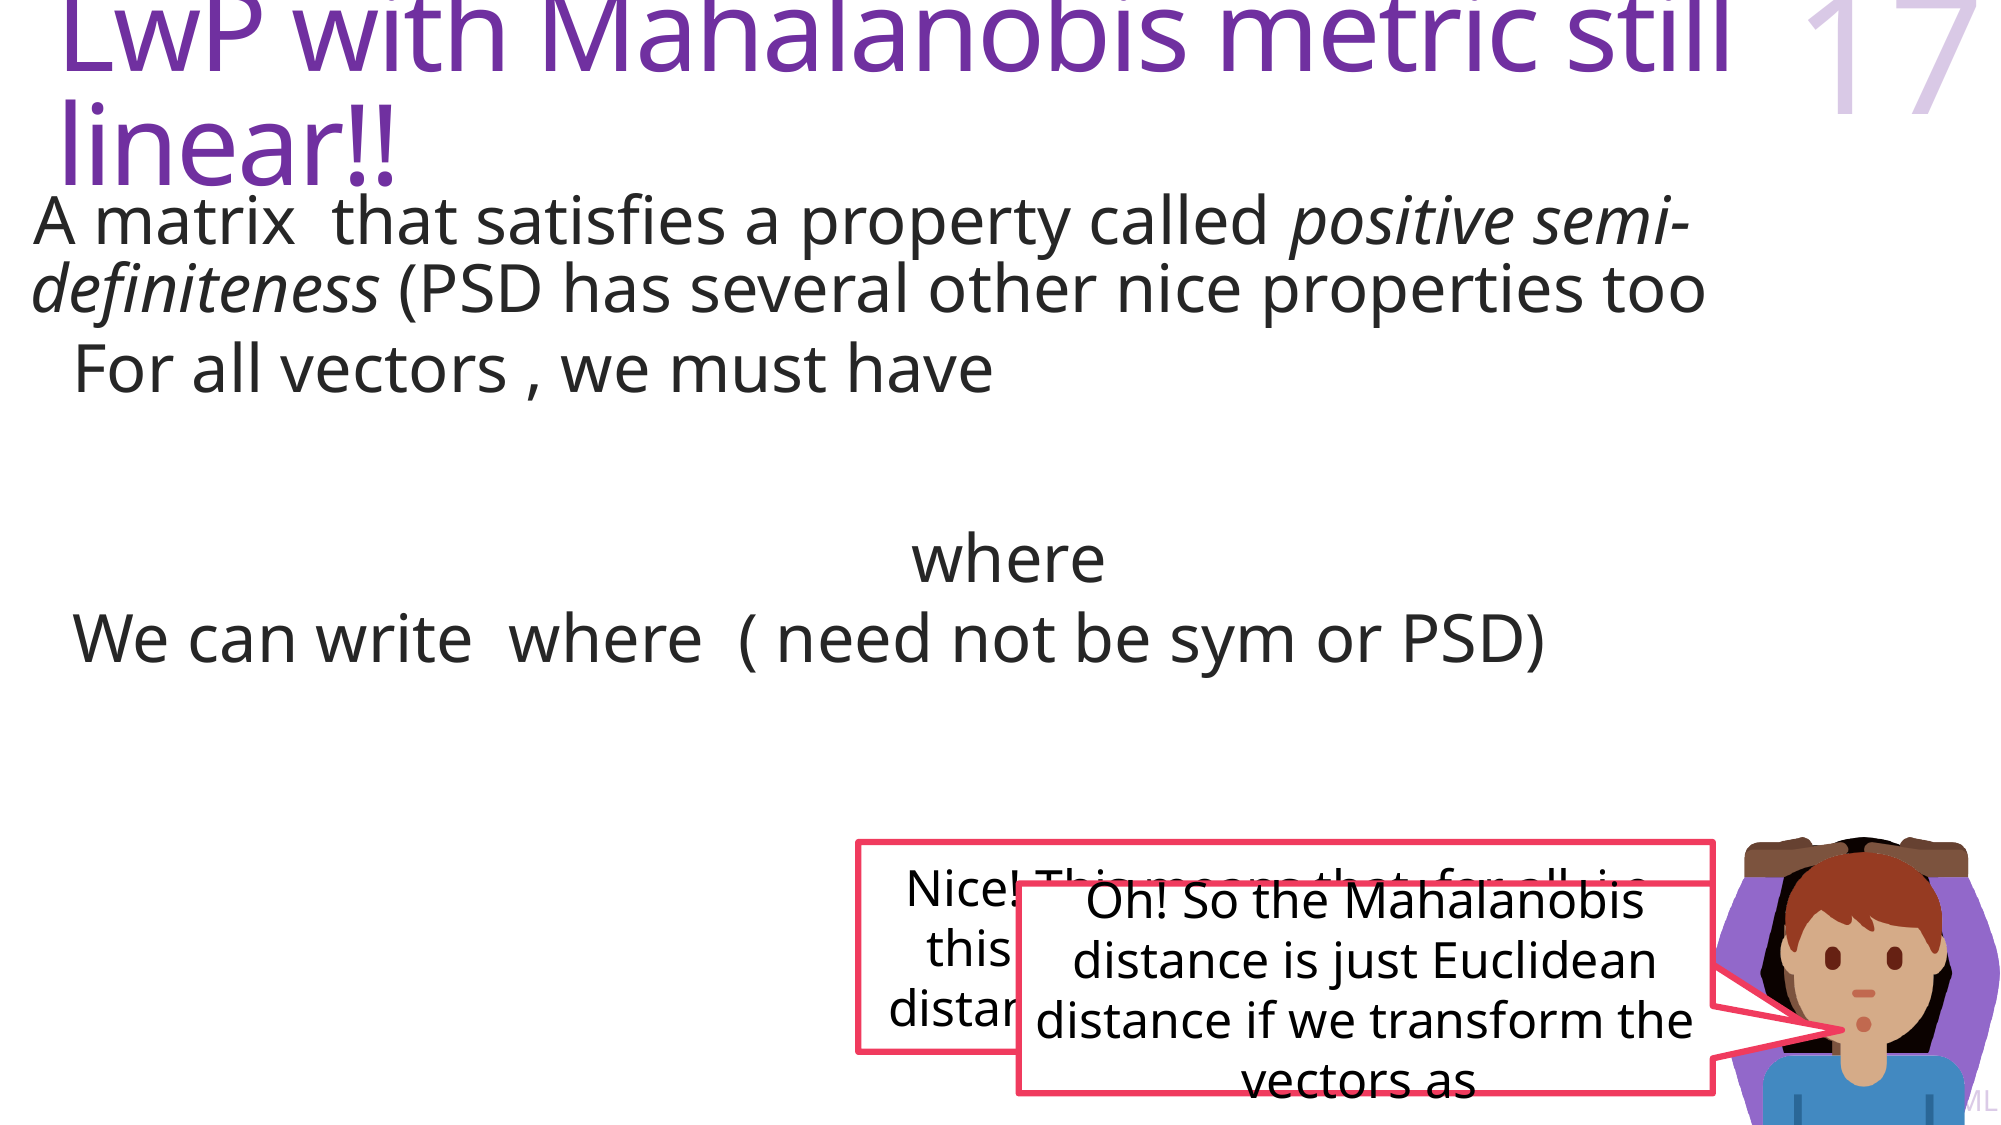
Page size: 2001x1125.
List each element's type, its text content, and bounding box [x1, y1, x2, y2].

title LwP with Mahalanobis metric still linear!! [41, 5, 1945, 183]
picture [1712, 837, 2000, 1125]
slide_number 17 [1520, 6, 2000, 183]
